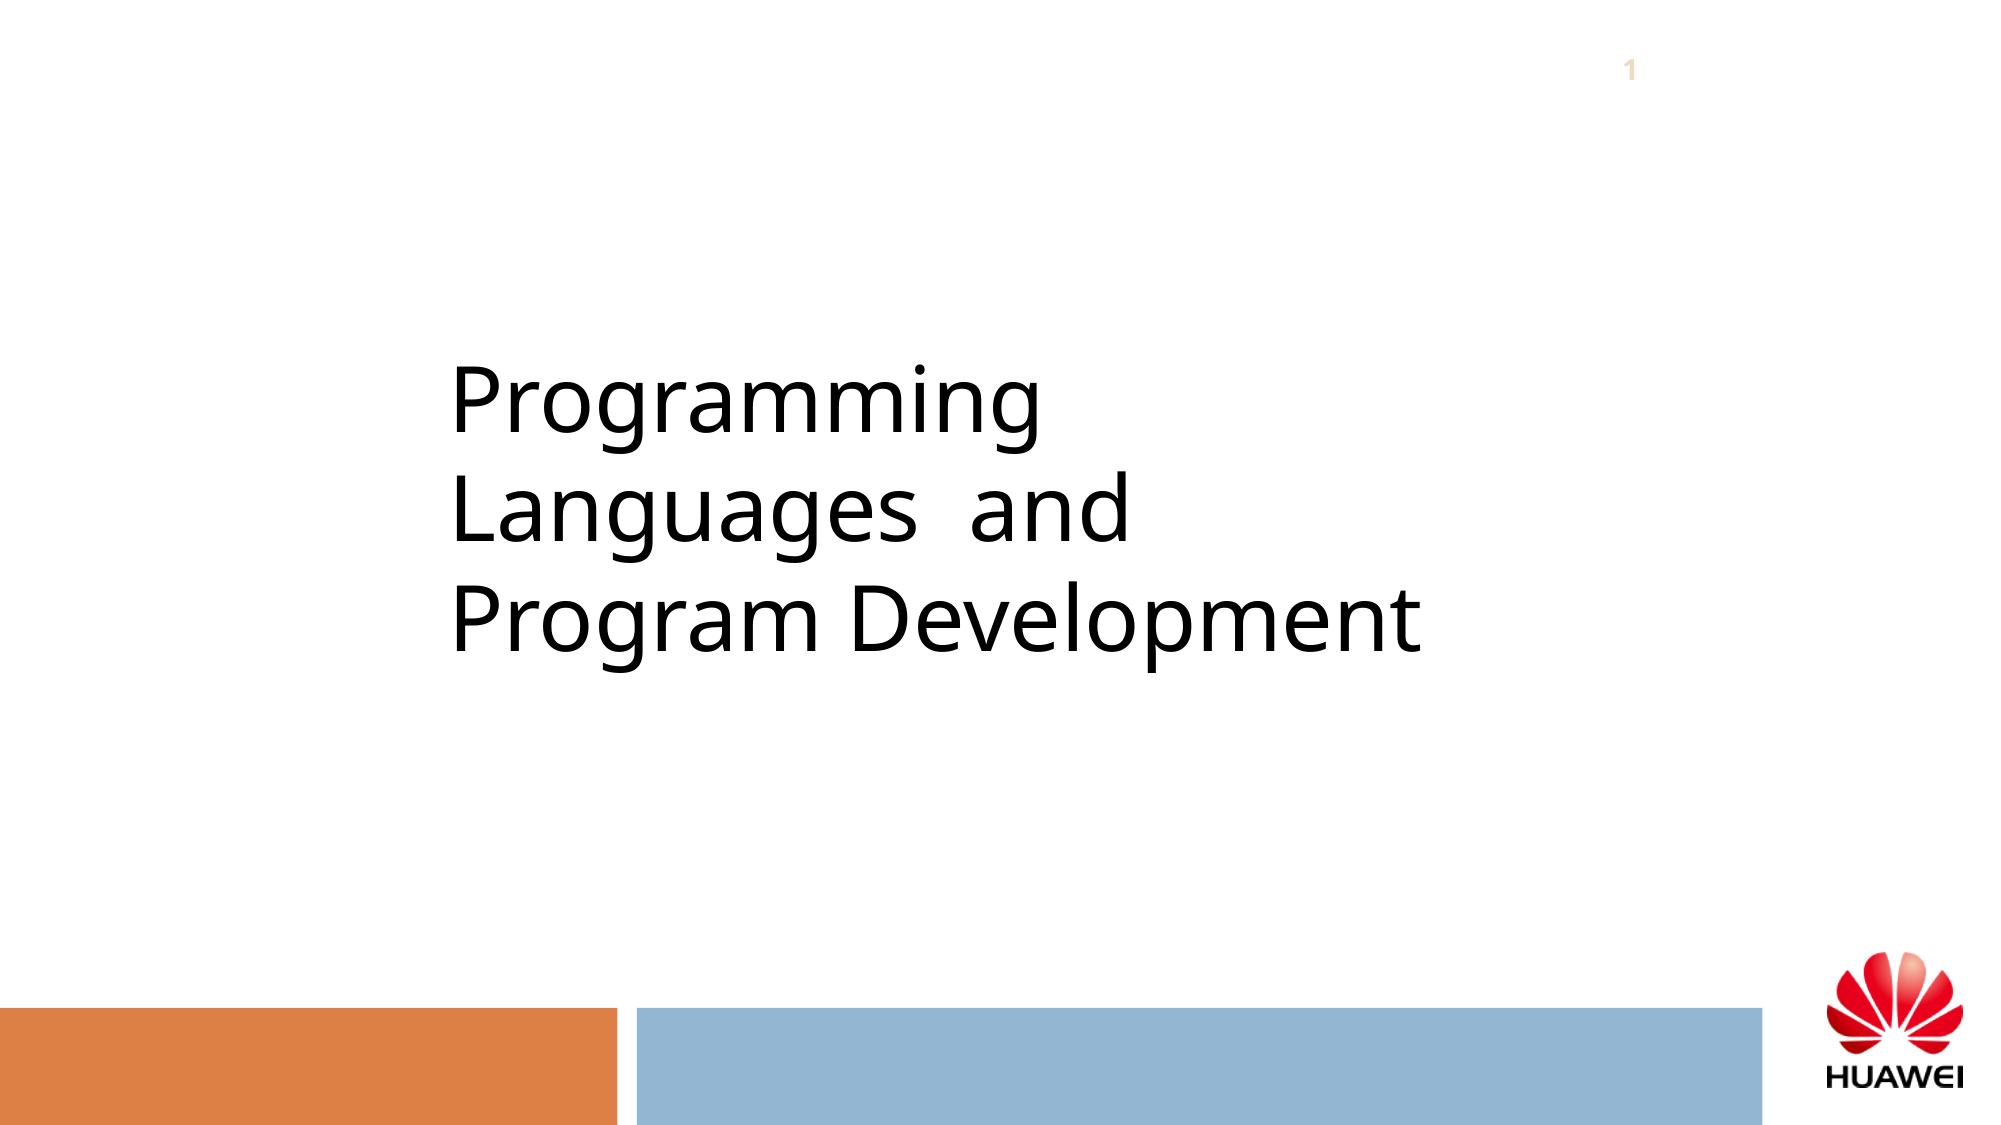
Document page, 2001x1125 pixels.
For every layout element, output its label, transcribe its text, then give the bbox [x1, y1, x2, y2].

title Programming Languages and Program Development [445, 338, 1531, 671]
picture [1827, 952, 1963, 1088]
text_box [636, 1007, 1763, 1125]
text_box [0, 1007, 618, 1125]
text_box 1 [1619, 48, 1643, 86]
